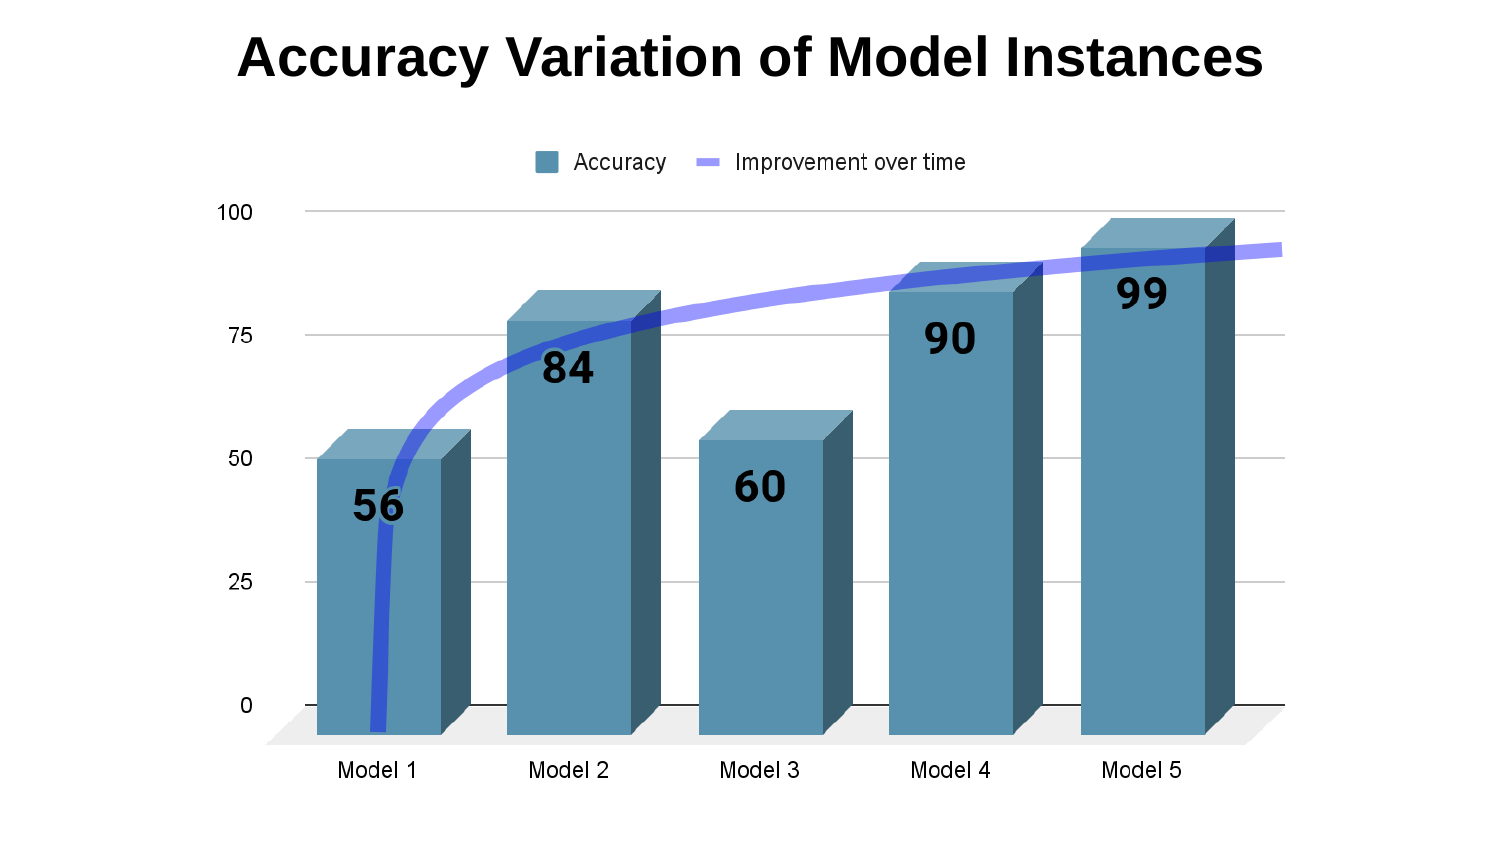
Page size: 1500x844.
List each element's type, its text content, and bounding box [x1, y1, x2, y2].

picture [180, 113, 1320, 819]
title Accuracy Variation of Model Instances [66, 19, 1434, 162]
